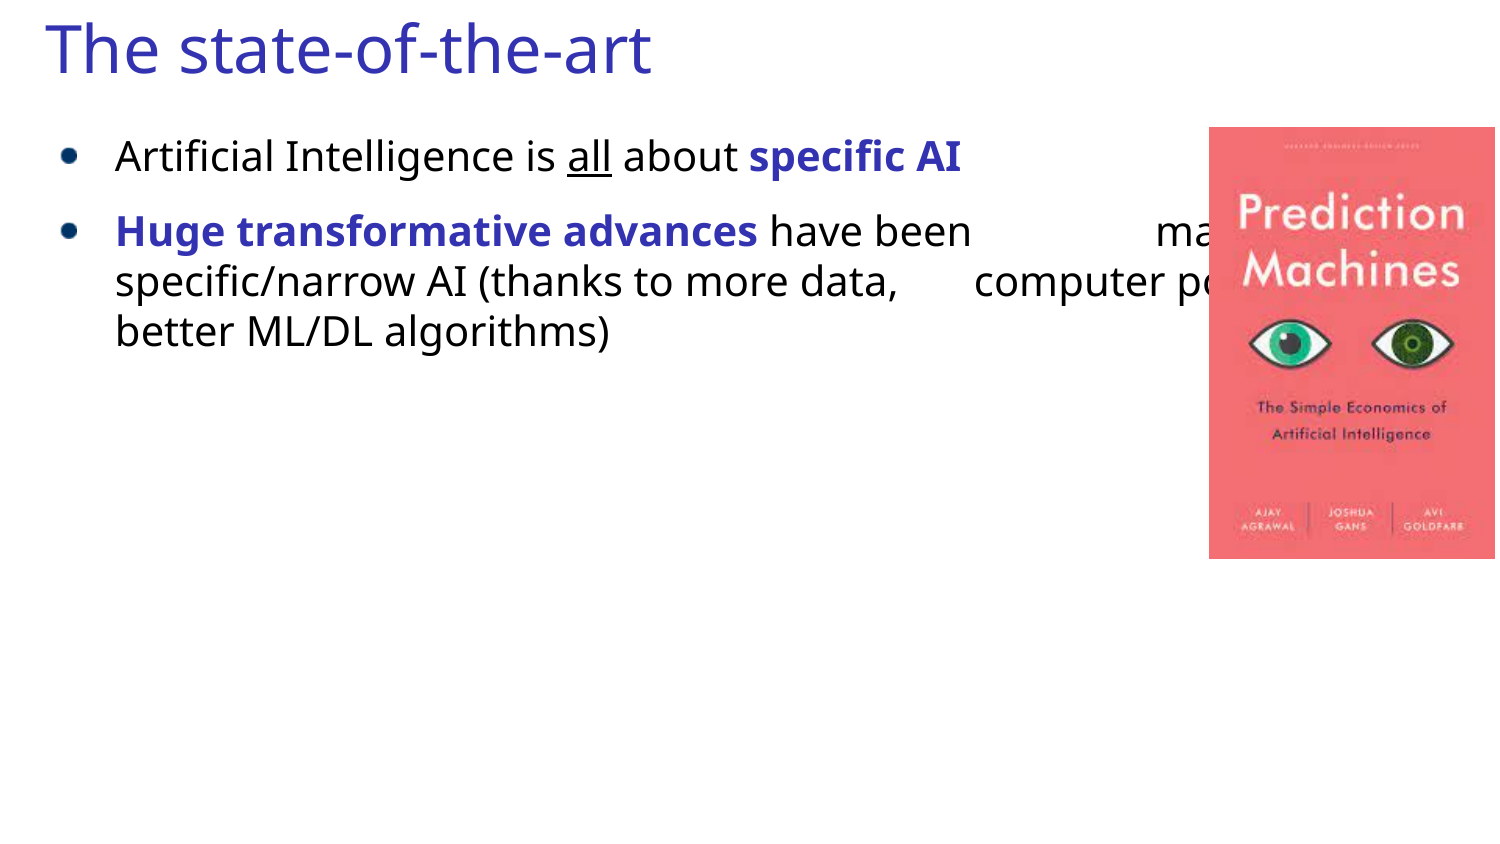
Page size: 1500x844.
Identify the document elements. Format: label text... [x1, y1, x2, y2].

picture [58, 220, 77, 239]
picture [1208, 126, 1496, 559]
title The state-of-the-art [0, 0, 1463, 94]
list Artificial Intelligence is all about specific AI Huge transformative advances have been made in specific/narrow AI (thanks to more data, computer power & better ML/DL algorithms) [43, 121, 1419, 798]
picture [58, 145, 77, 164]
